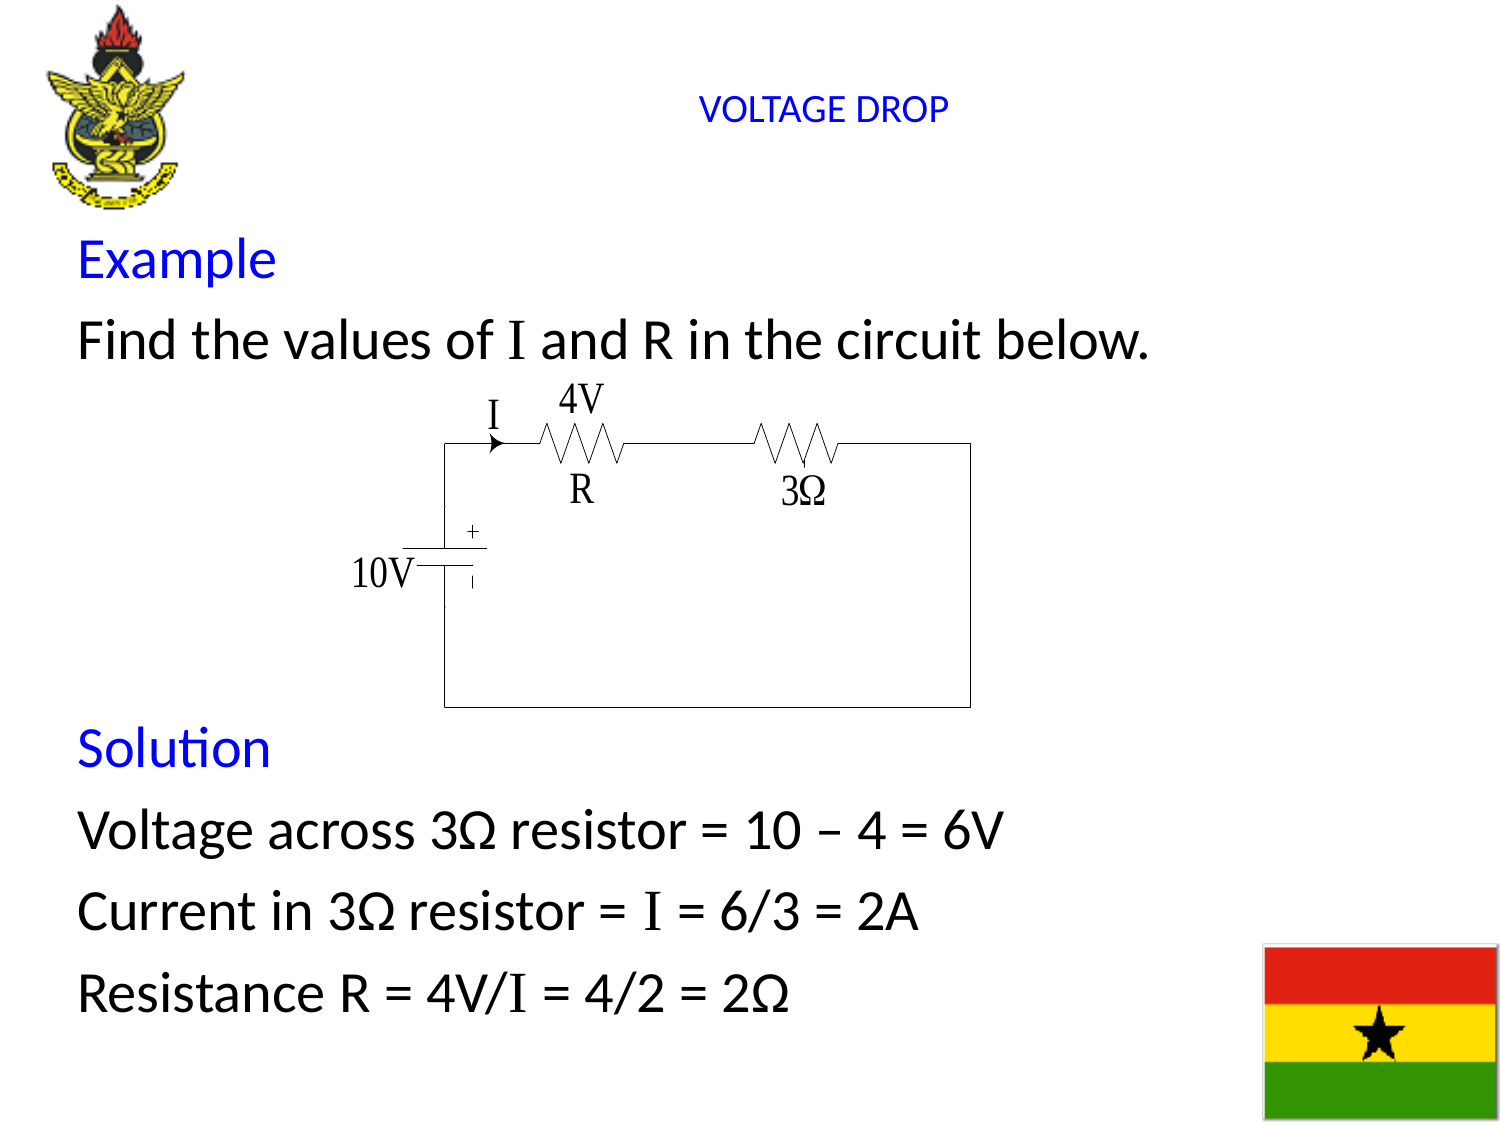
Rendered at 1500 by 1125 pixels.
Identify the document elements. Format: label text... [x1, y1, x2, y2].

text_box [337, 362, 976, 713]
title VOLTAGE DROP [229, 24, 1500, 188]
subtitle Example Find the values of I and R in the circuit below. Solution Voltage across 3Ω resistor = 10 – 4 = 6V Current in 3Ω resistor = I = 6/3 = 2A Resistance R = 4V/I = 4/2 = 2Ω [62, 212, 1450, 1125]
picture [1262, 943, 1500, 1125]
picture [0, 0, 226, 226]
